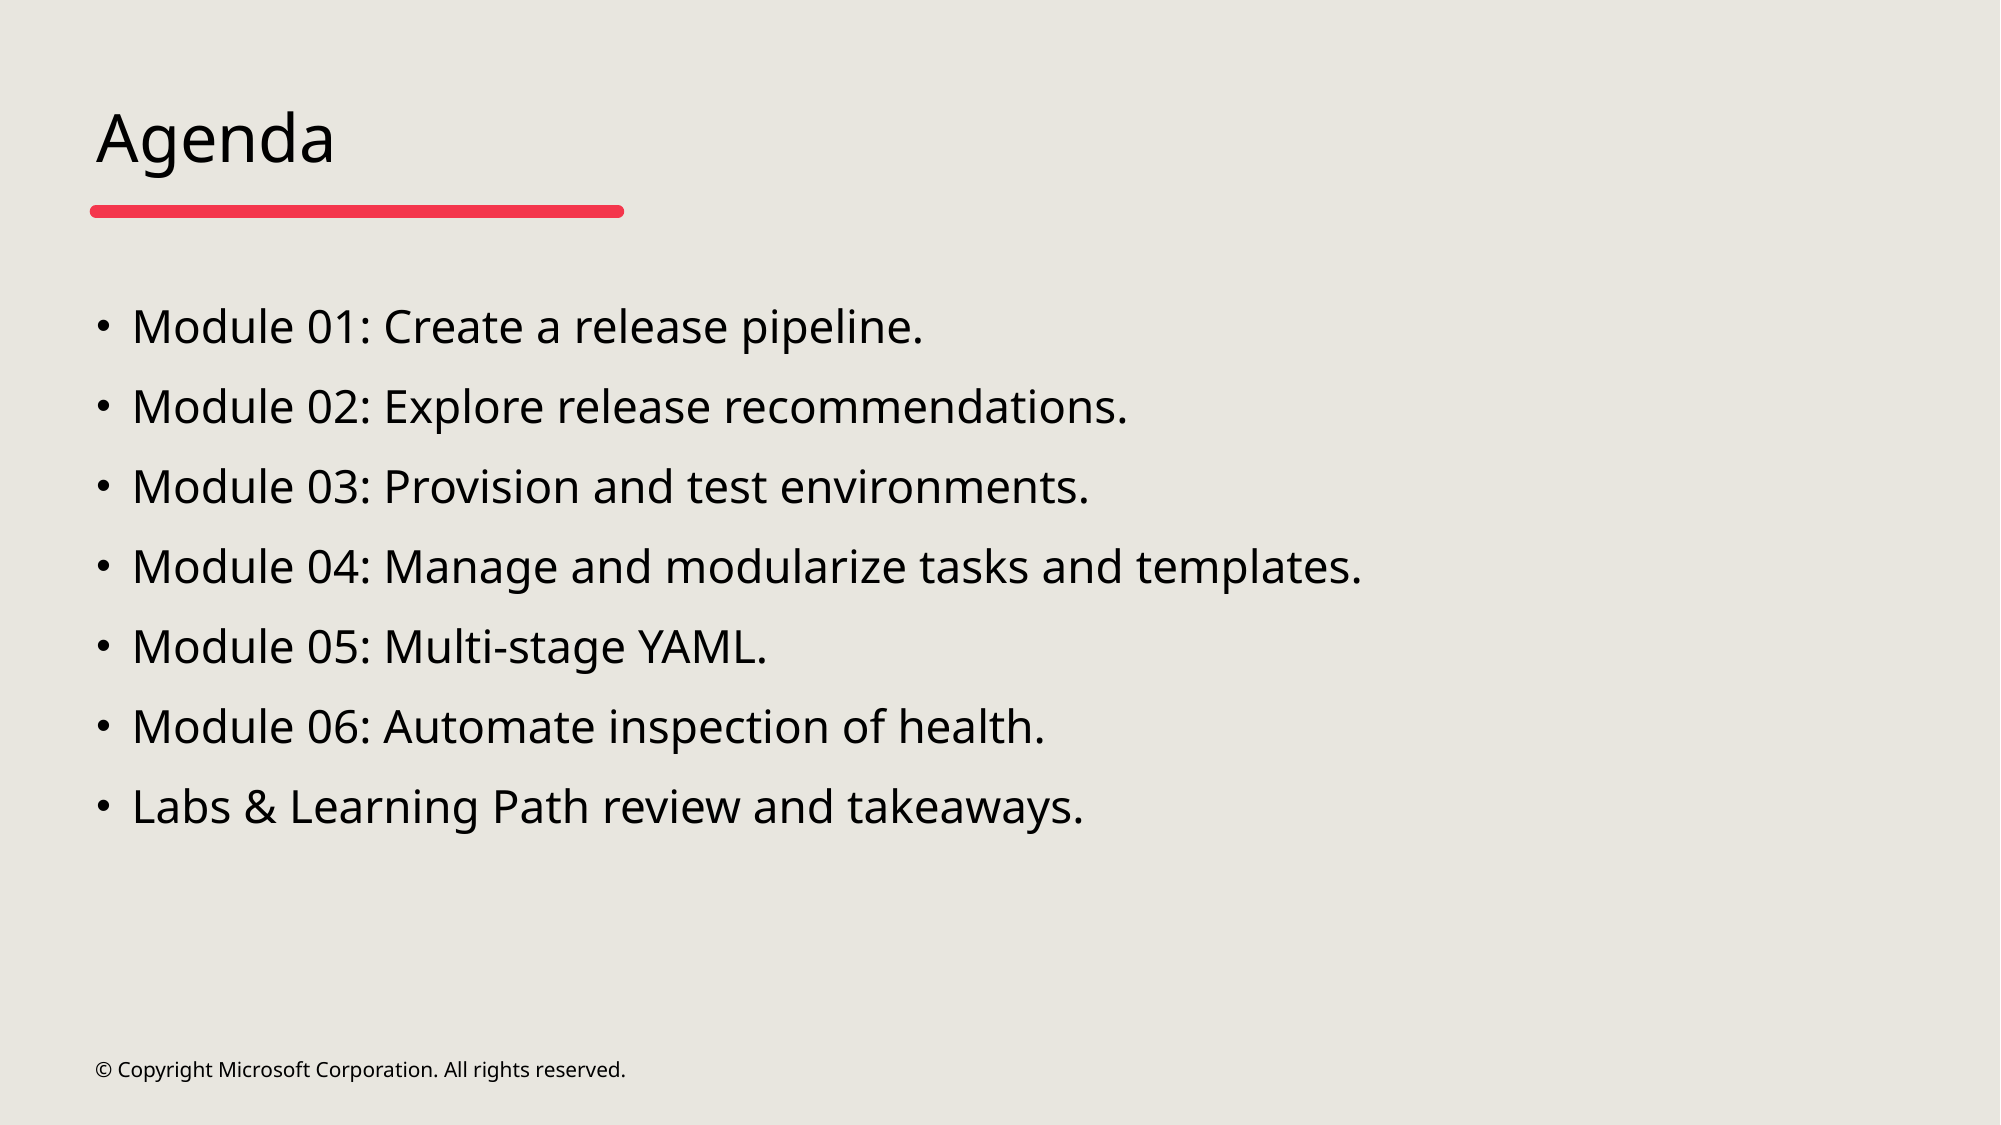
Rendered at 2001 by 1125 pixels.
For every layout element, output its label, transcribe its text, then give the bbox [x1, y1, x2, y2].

list Module 01: Create a release pipeline. Module 02: Explore release recommendations. Module 03: Provision and test environments. Module 04: Manage and modularize tasks and templates. Module 05: Multi-stage YAML. Module 06: Automate inspection of health. Labs & Learning Path review and takeaways. [96, 298, 1400, 839]
title Agenda [96, 96, 1441, 177]
